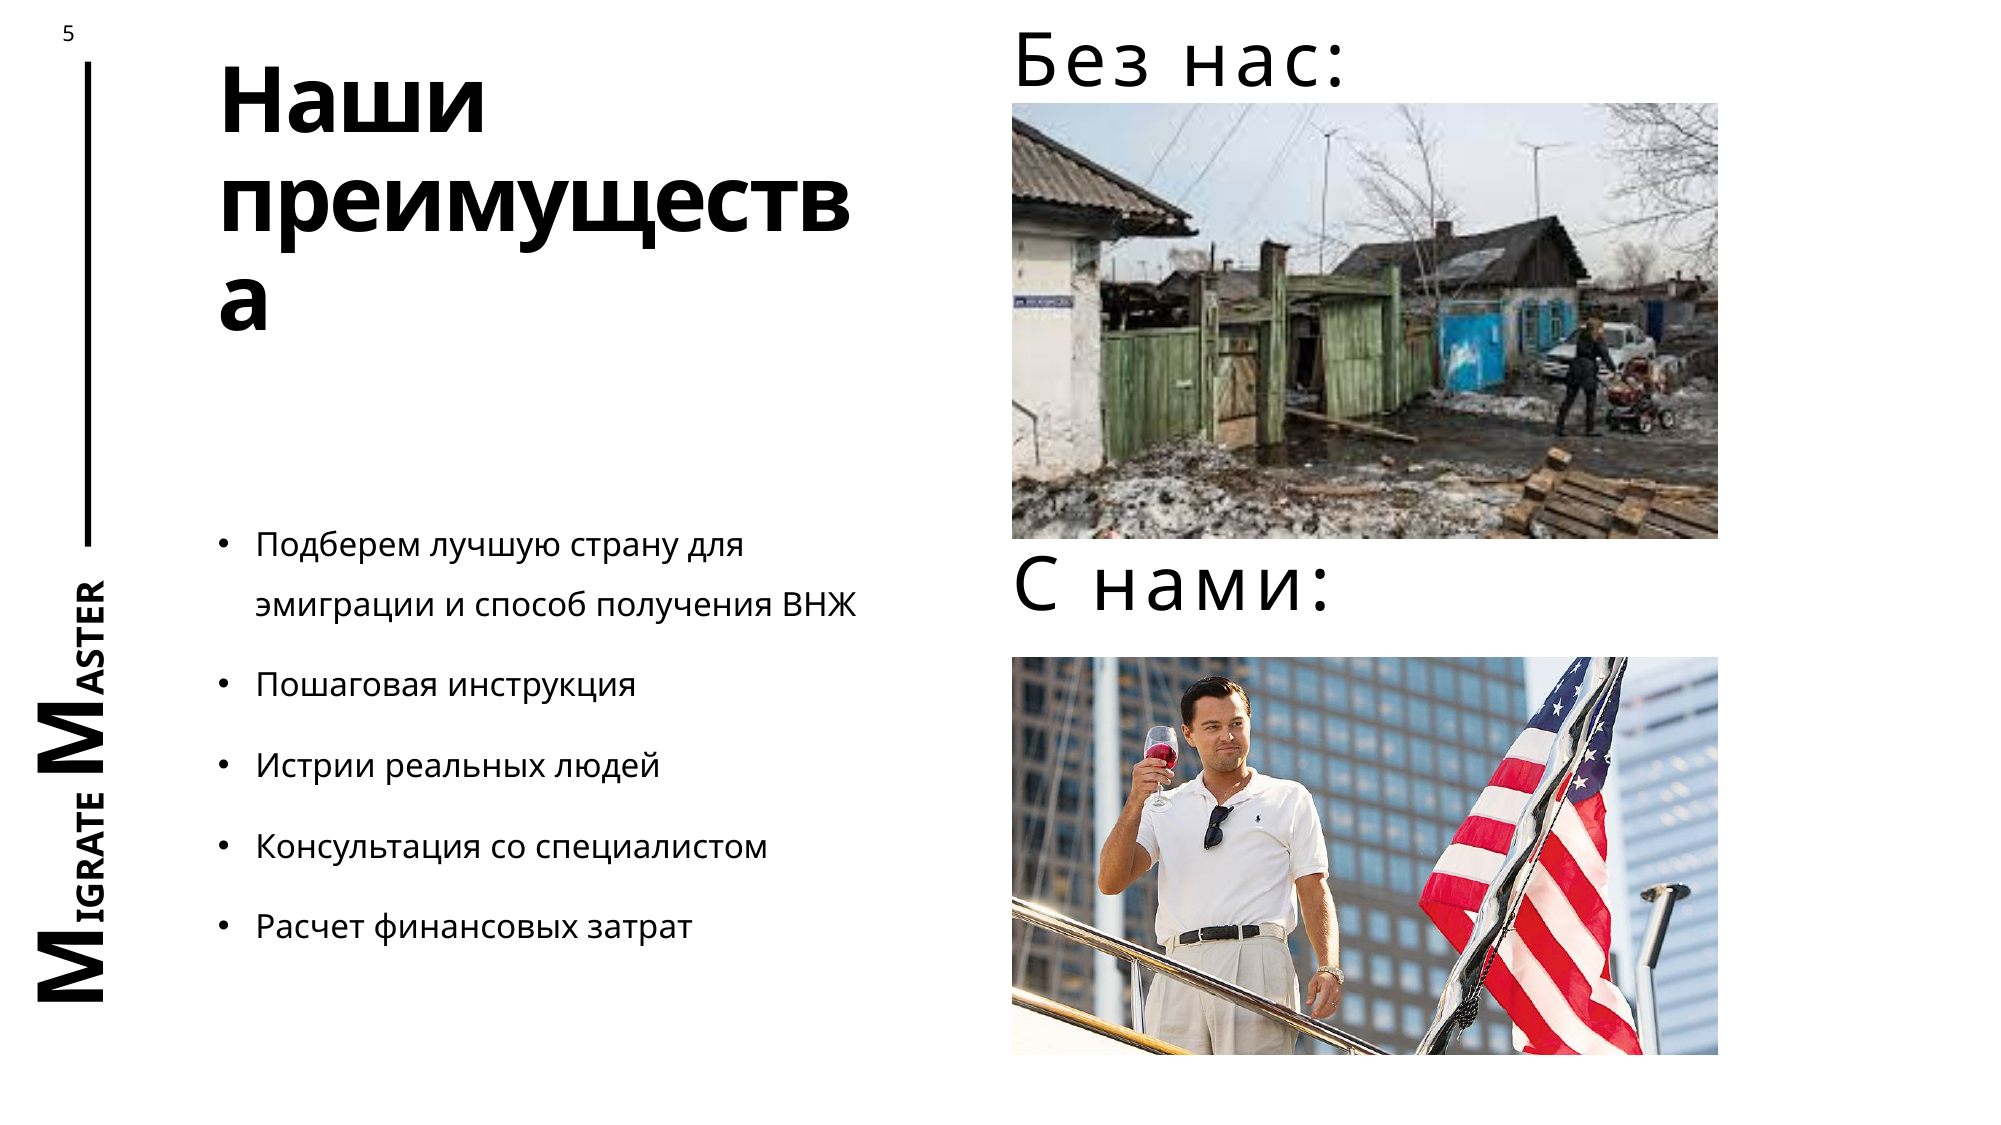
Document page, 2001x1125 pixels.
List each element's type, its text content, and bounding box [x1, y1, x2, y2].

list Подберем лучшую страну для эмиграции и способ получения ВНЖ Пошаговая инструкция Истрии реальных людей Консультация со специалистом Расчет финансовых затрат [217, 495, 876, 1004]
text_box С нами: [1012, 539, 1670, 638]
picture [1012, 657, 1718, 1055]
list Без нас: [1012, 14, 1670, 103]
picture [1012, 103, 1718, 539]
title Наши преимущества [217, 129, 876, 358]
